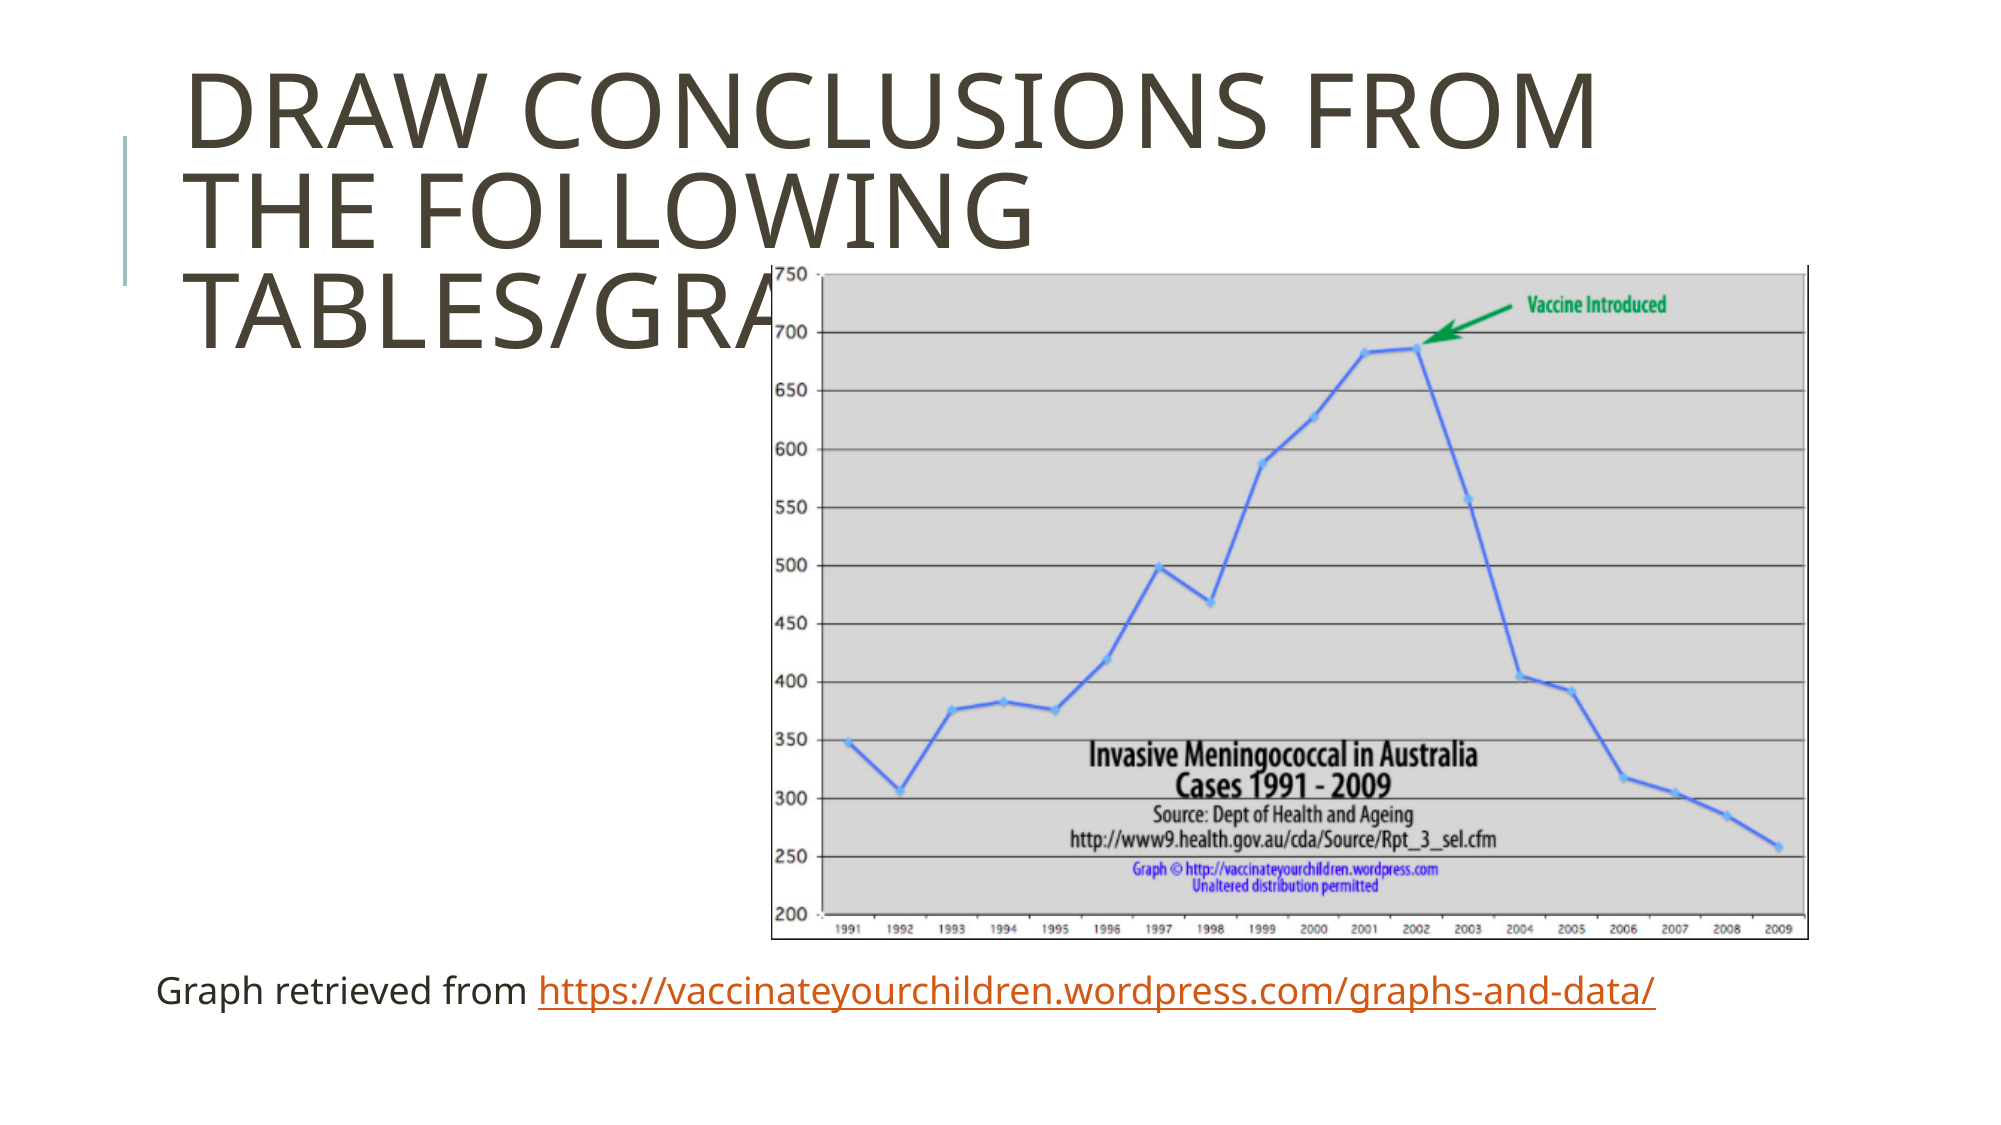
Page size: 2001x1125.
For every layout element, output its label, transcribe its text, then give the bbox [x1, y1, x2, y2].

text_box Graph retrieved from https://vaccinateyourchildren.wordpress.com/graphs-and-data/ [140, 959, 1845, 1071]
picture [770, 265, 1810, 941]
title Draw conclusions from the following tables/graphs. [168, 96, 1763, 342]
